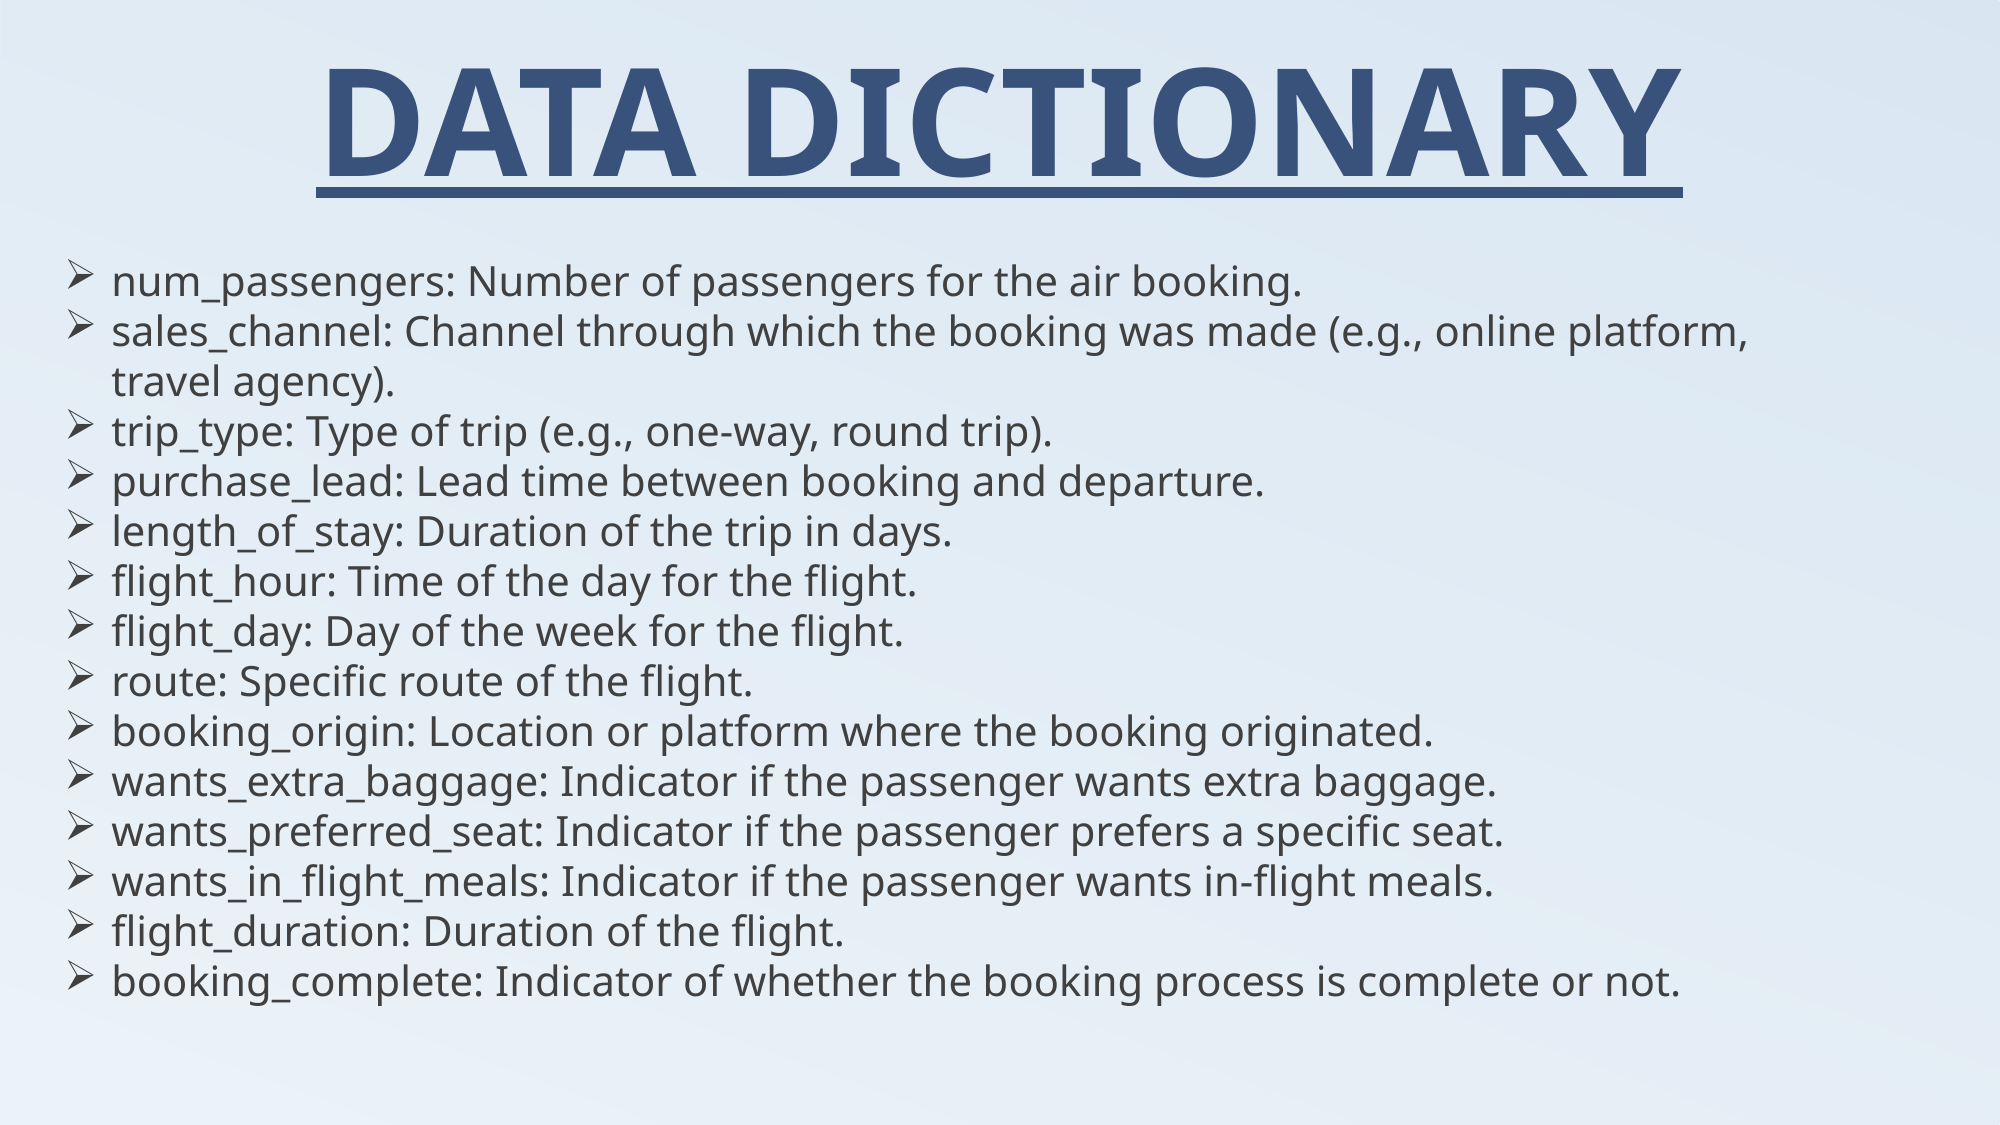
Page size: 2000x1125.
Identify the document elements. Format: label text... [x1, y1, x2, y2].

text_box num_passengers: Number of passengers for the air booking. sales_channel: Channel through which the booking was made (e.g., online platform, travel agency). trip_type: Type of trip (e.g., one-way, round trip). purchase_lead: Lead time between booking and departure. length_of_stay: Duration of the trip in days. flight_hour: Time of the day for the flight. flight_day: Day of the week for the flight. route: Specific route of the flight. booking_origin: Location or platform where the booking originated. wants_extra_baggage: Indicator if the passenger wants extra baggage. wants_preferred_seat: Indicator if the passenger prefers a specific seat. wants_in_flight_meals: Indicator if the passenger wants in-flight meals. flight_duration: Duration of the flight. booking_complete: Indicator of whether the booking process is complete or not. [49, 216, 1850, 1043]
title DATA DICTIONARY [99, 37, 1900, 213]
